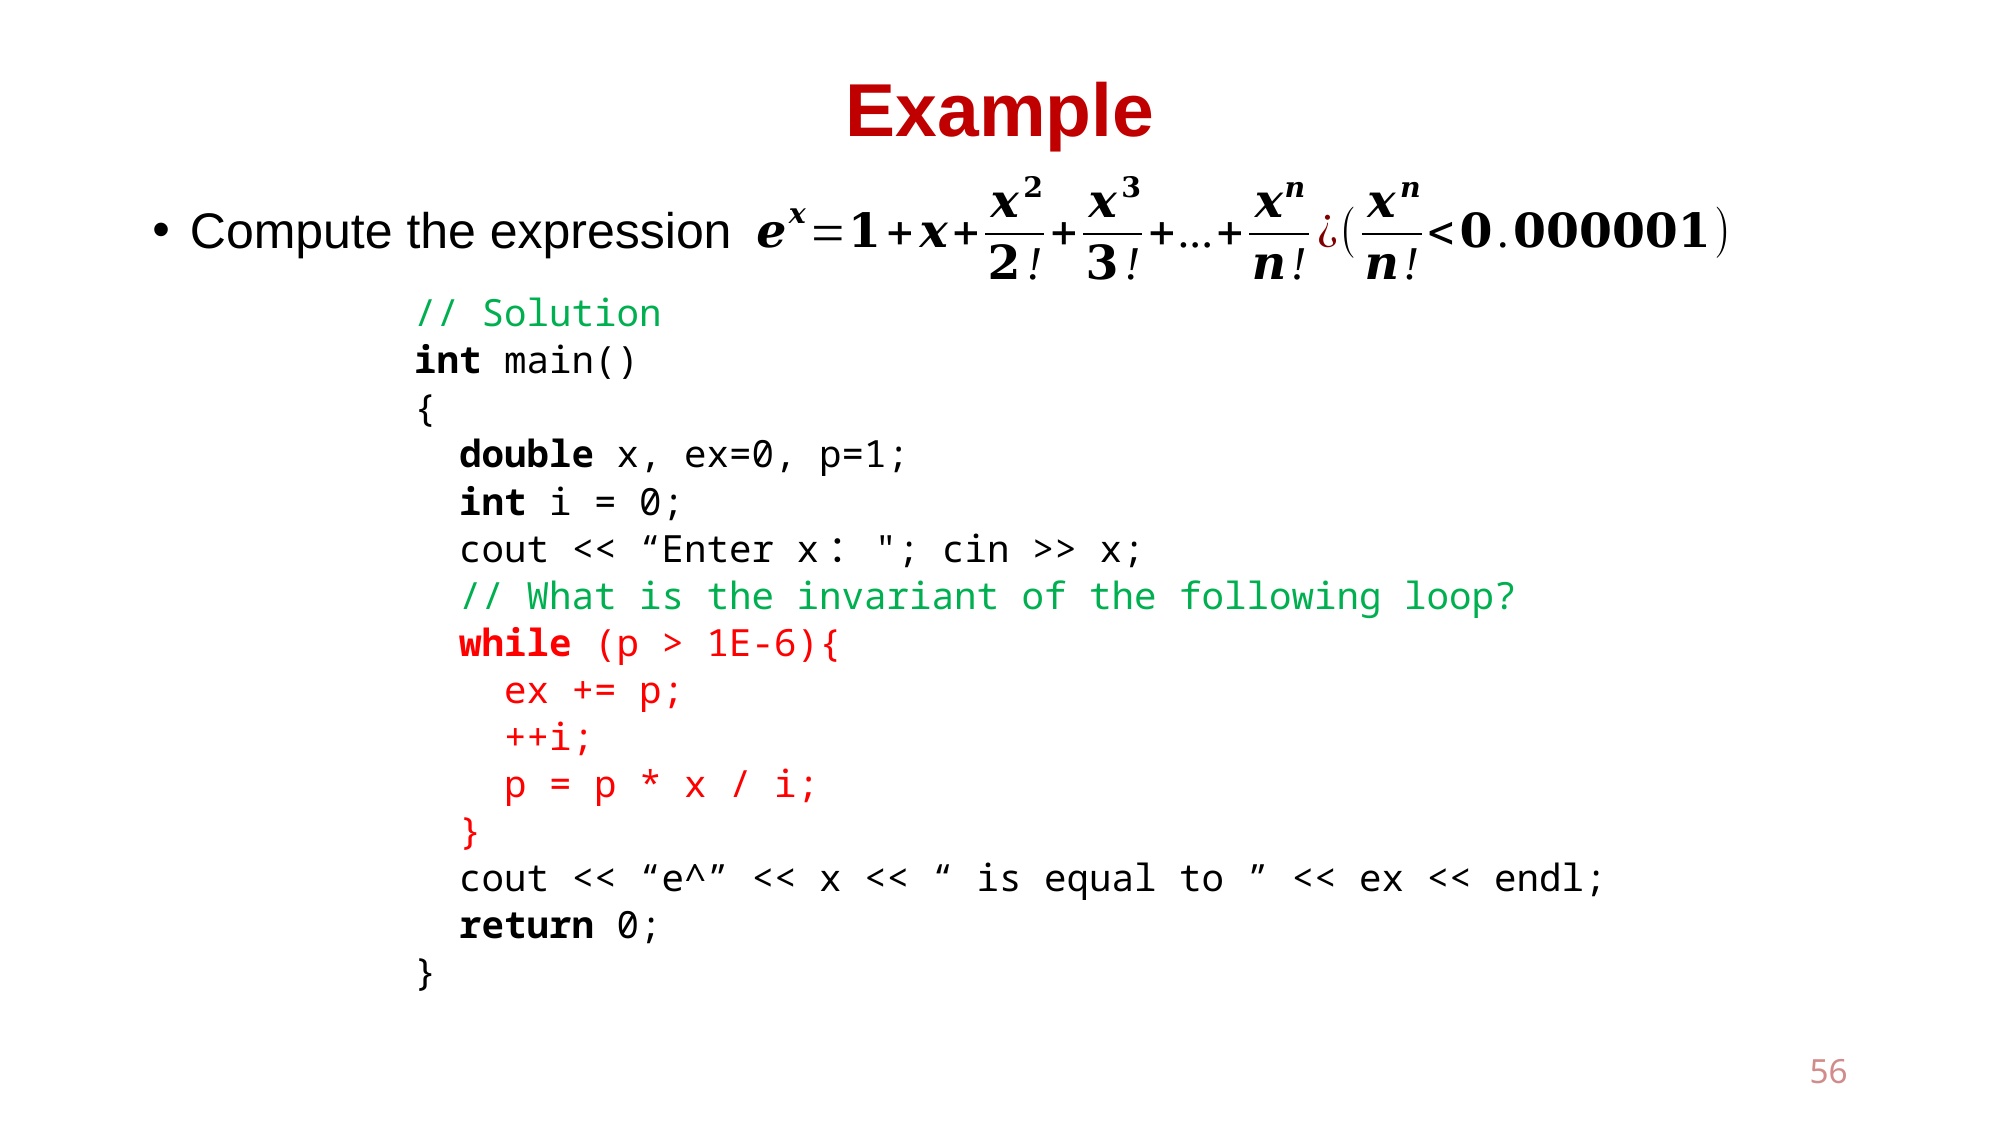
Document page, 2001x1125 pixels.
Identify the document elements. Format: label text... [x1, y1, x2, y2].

text_box // Solution int main() { double x, ex=0, p=1; int i = 0; cout << “Enter x："; cin >> x; // What is the invariant of the following loop? while (p > 1E-6){ ex += p; ++i; p = p * x / i; } cout << “e^” << x << “ is equal to ” << ex << endl; return 0; } [399, 294, 1655, 1000]
list Compute the expression [137, 197, 1863, 1025]
slide_number 56 [1412, 1042, 1863, 1103]
title Example [137, 59, 1863, 166]
